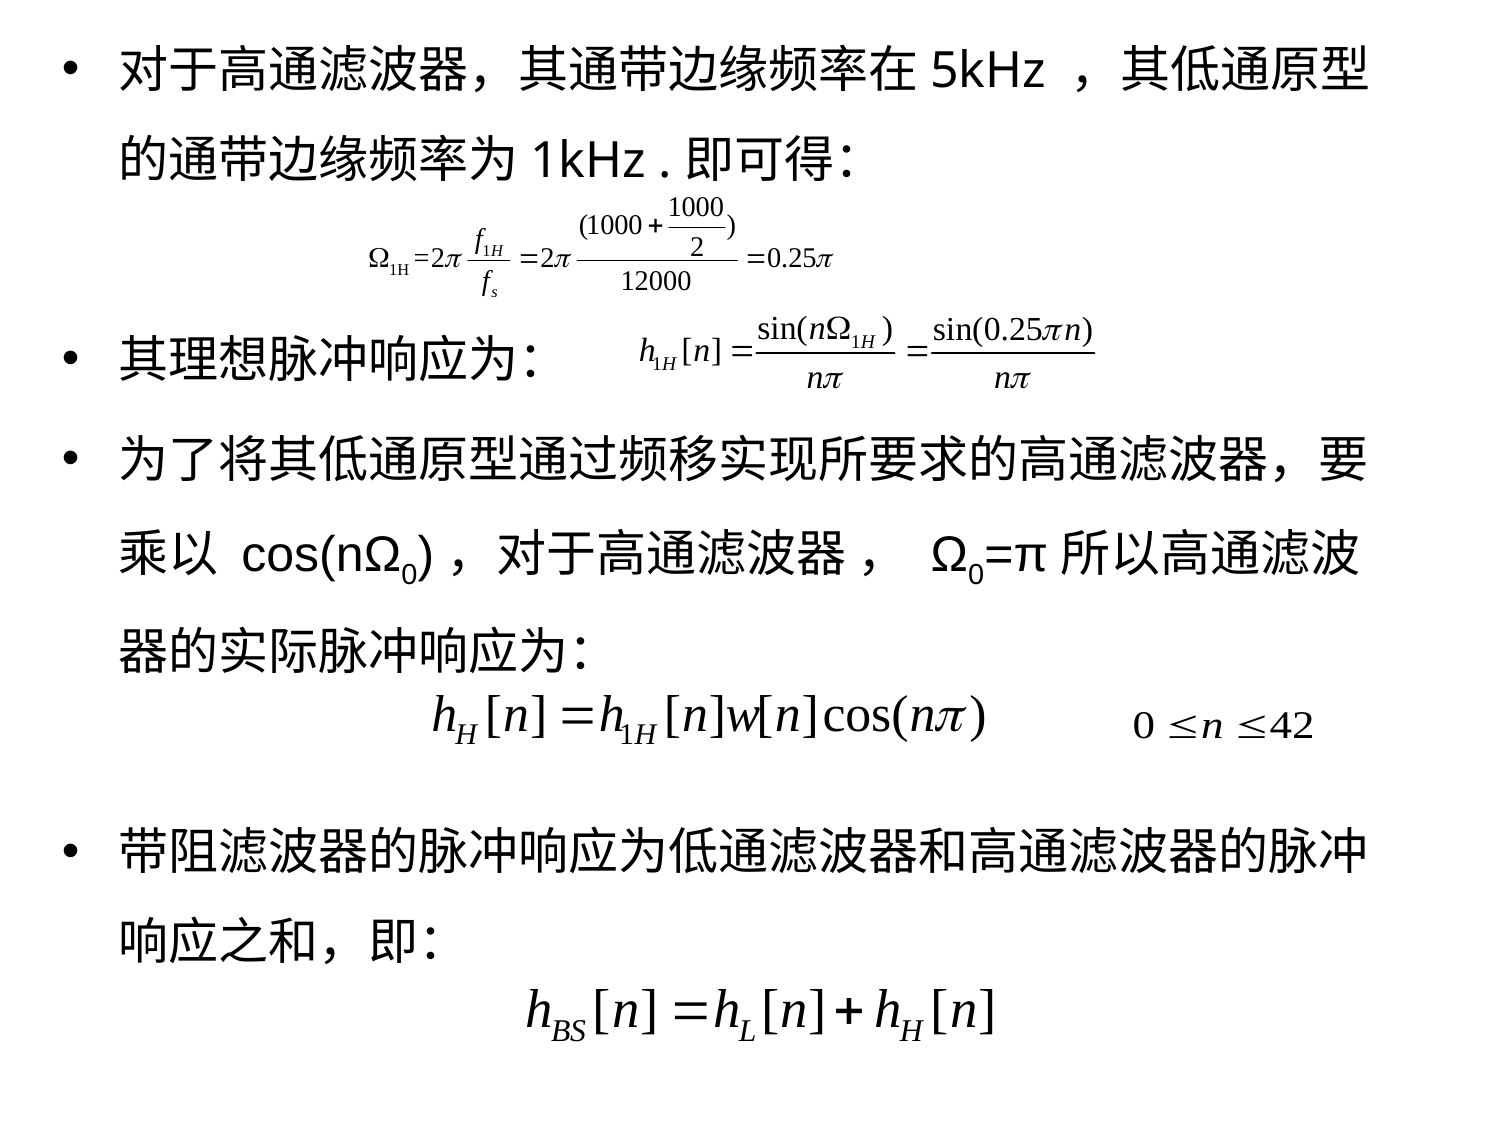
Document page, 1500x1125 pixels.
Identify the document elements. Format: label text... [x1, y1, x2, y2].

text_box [421, 679, 997, 758]
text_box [363, 187, 841, 305]
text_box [632, 304, 1102, 399]
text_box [515, 972, 1008, 1055]
list 对于高通滤波器，其通带边缘频率在5kHz ，其低通原型的通带边缘频率为1kHz .即可得： 其理想脉冲响应为： 为了将其低通原型通过频移实现所要求的高通滤波器，要乘以 cos(nΩ0)，对于高通滤波器 ， Ω0=π所以高通滤波器的实际脉冲响应为： 带阻滤波器的脉冲响应为低通滤波器和高通滤波器的脉冲响应之和，即： [46, 1, 1398, 985]
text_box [1124, 703, 1323, 750]
